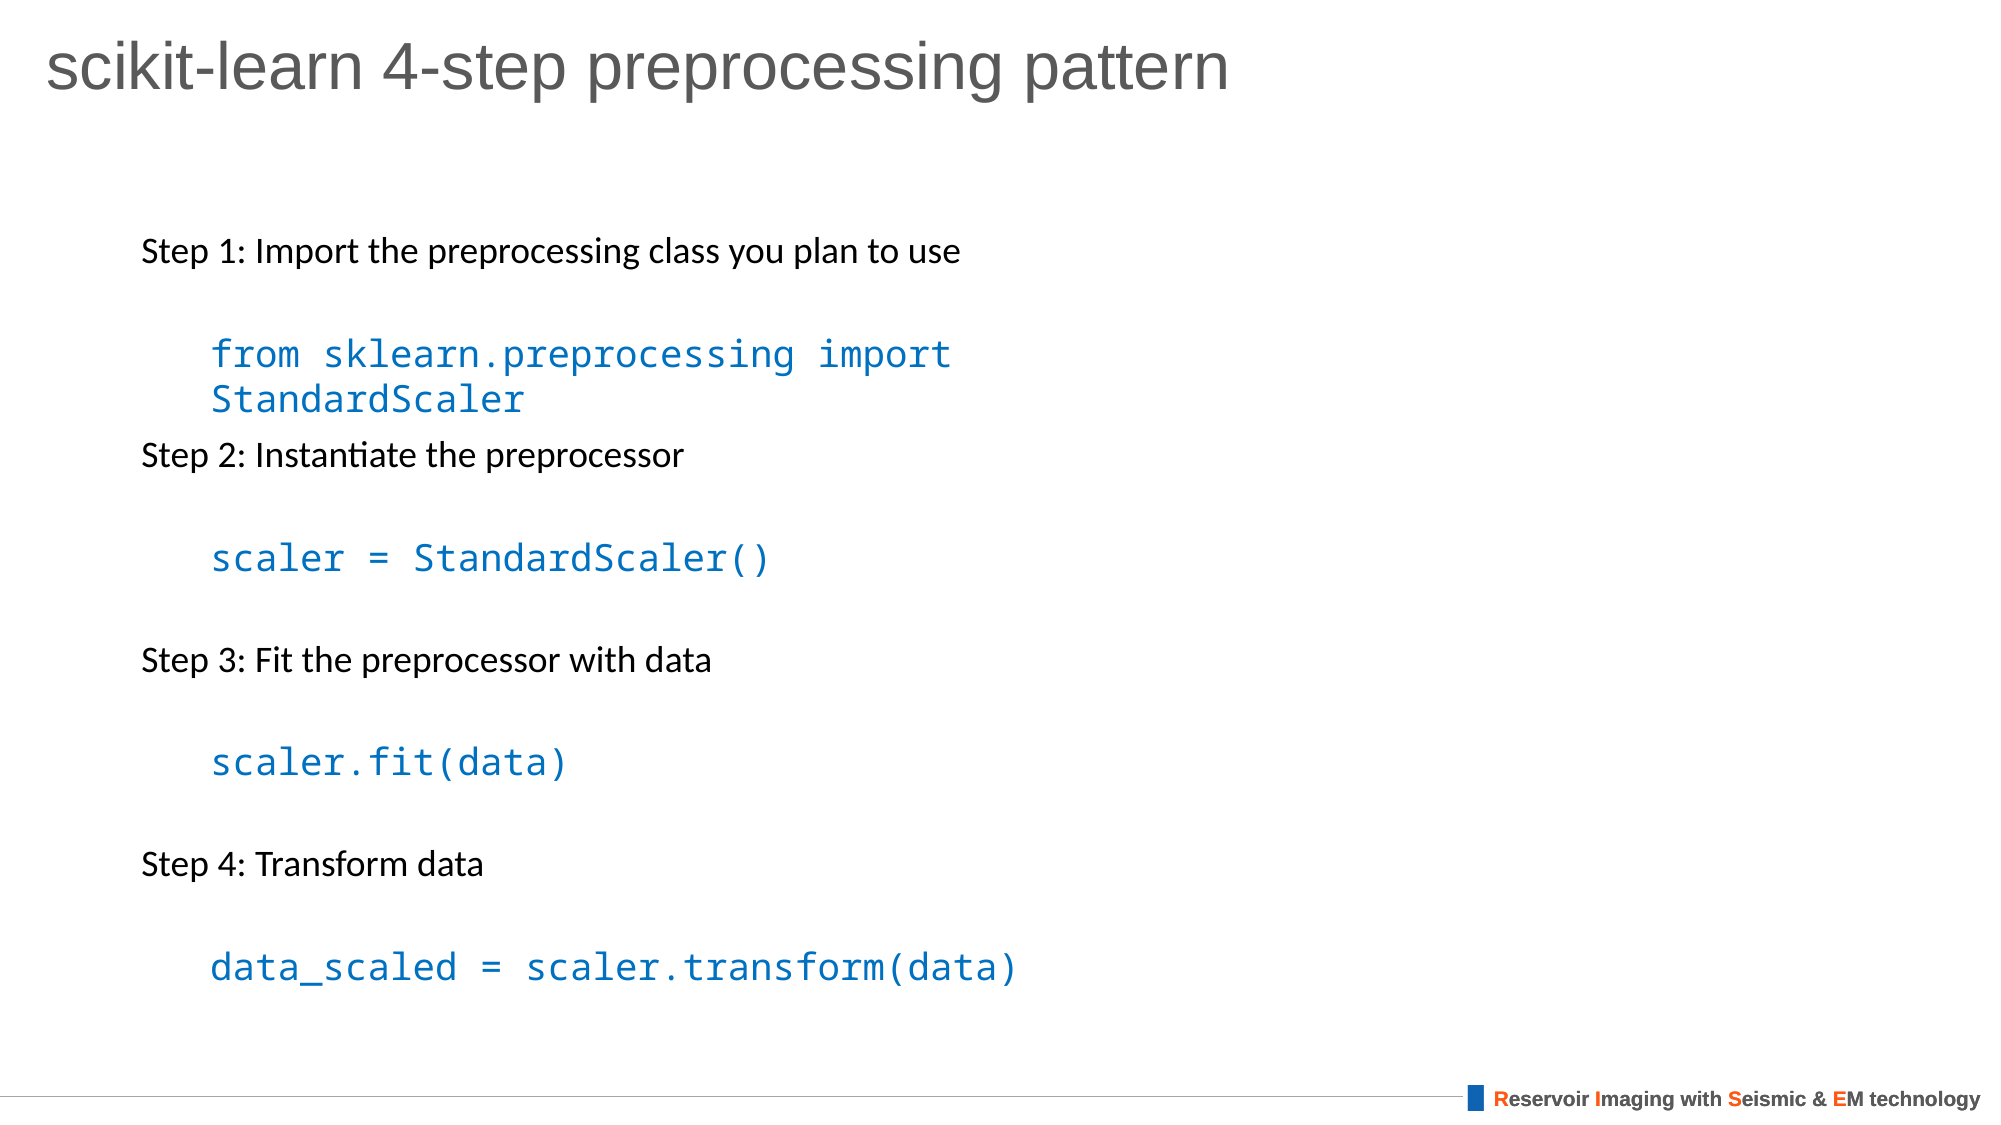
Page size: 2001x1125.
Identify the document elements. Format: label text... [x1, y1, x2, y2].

text_box from sklearn.preprocessing import StandardScaler [195, 322, 1250, 428]
text_box Step 2: Instantiate the preprocessor [126, 423, 1042, 483]
text_box Step 4: Transform data [126, 831, 1042, 892]
text_box Step 1: Import the preprocessing class you plan to use [126, 218, 1042, 279]
text_box scaler = StandardScaler() [195, 526, 1250, 587]
text_box Step 3: Fit the preprocessor with data [126, 627, 1042, 688]
text_box scaler.fit(data) [195, 730, 1250, 791]
title scikit-learn 4-step preprocessing pattern [30, 0, 1789, 126]
text_box data_scaled = scaler.transform(data) [195, 935, 1250, 995]
